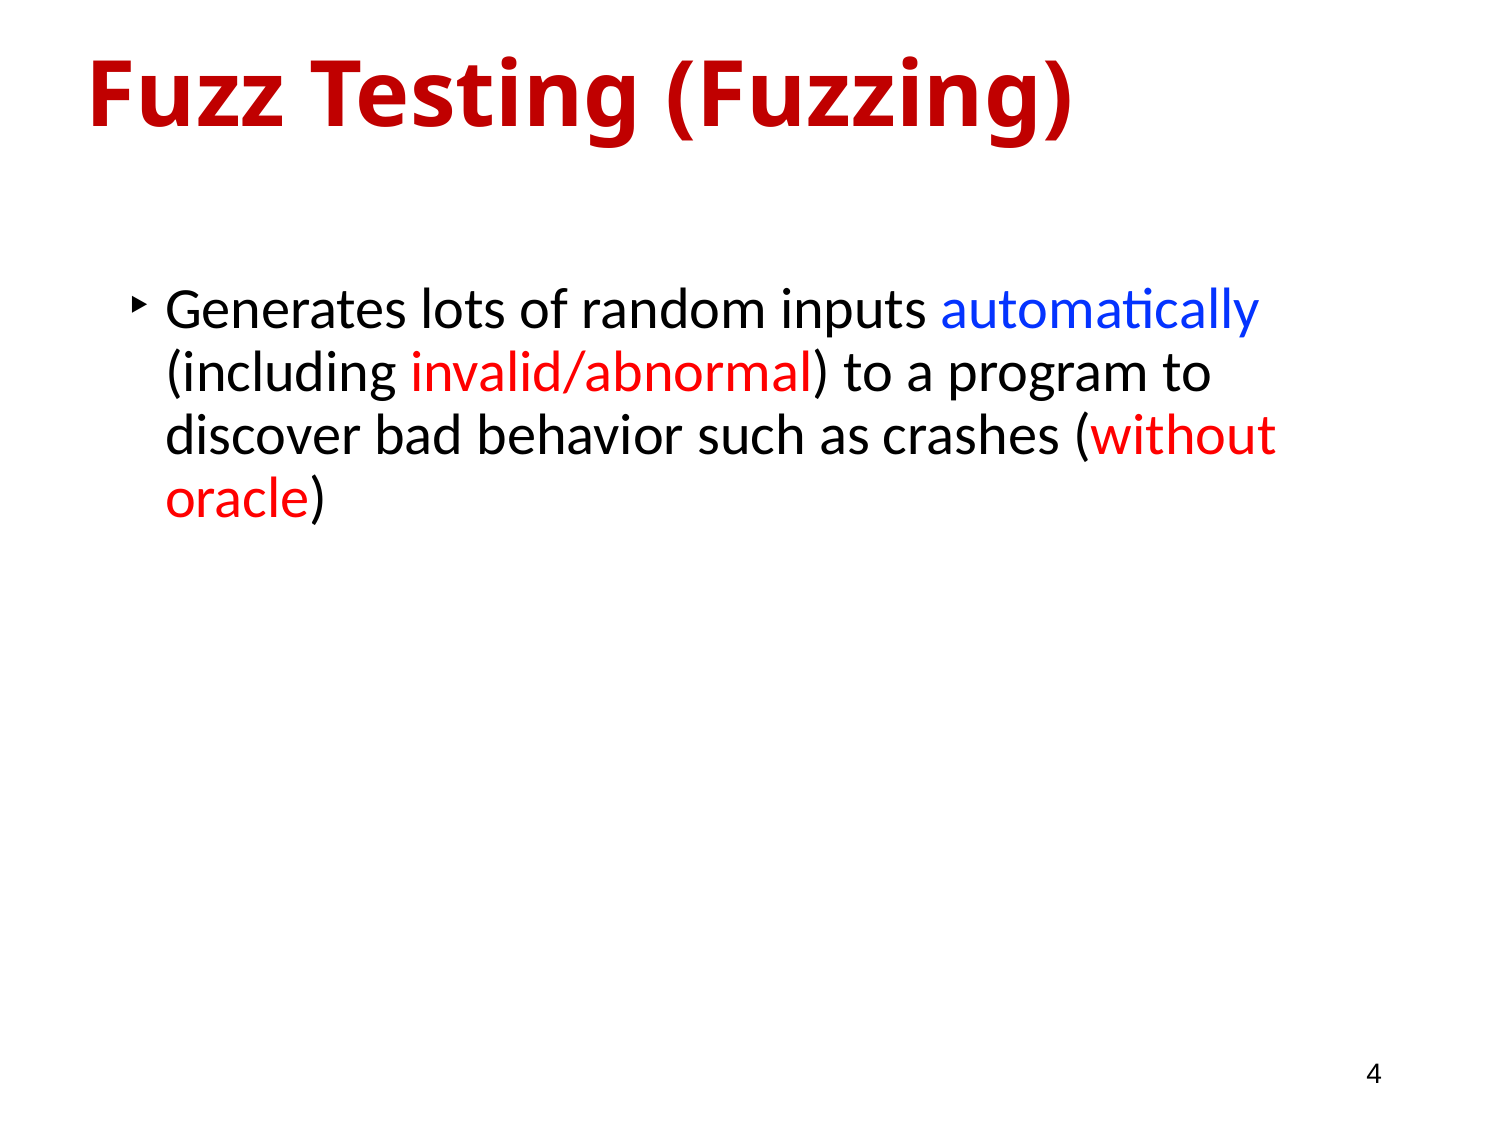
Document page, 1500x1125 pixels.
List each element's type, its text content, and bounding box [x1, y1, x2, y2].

list Generates lots of random inputs automatically (including invalid/abnormal) to a program to discover bad behavior such as crashes (without oracle) [113, 271, 1340, 816]
title Fuzz Testing (Fuzzing) [0, 0, 1497, 195]
slide_number 4 [1059, 1042, 1397, 1103]
